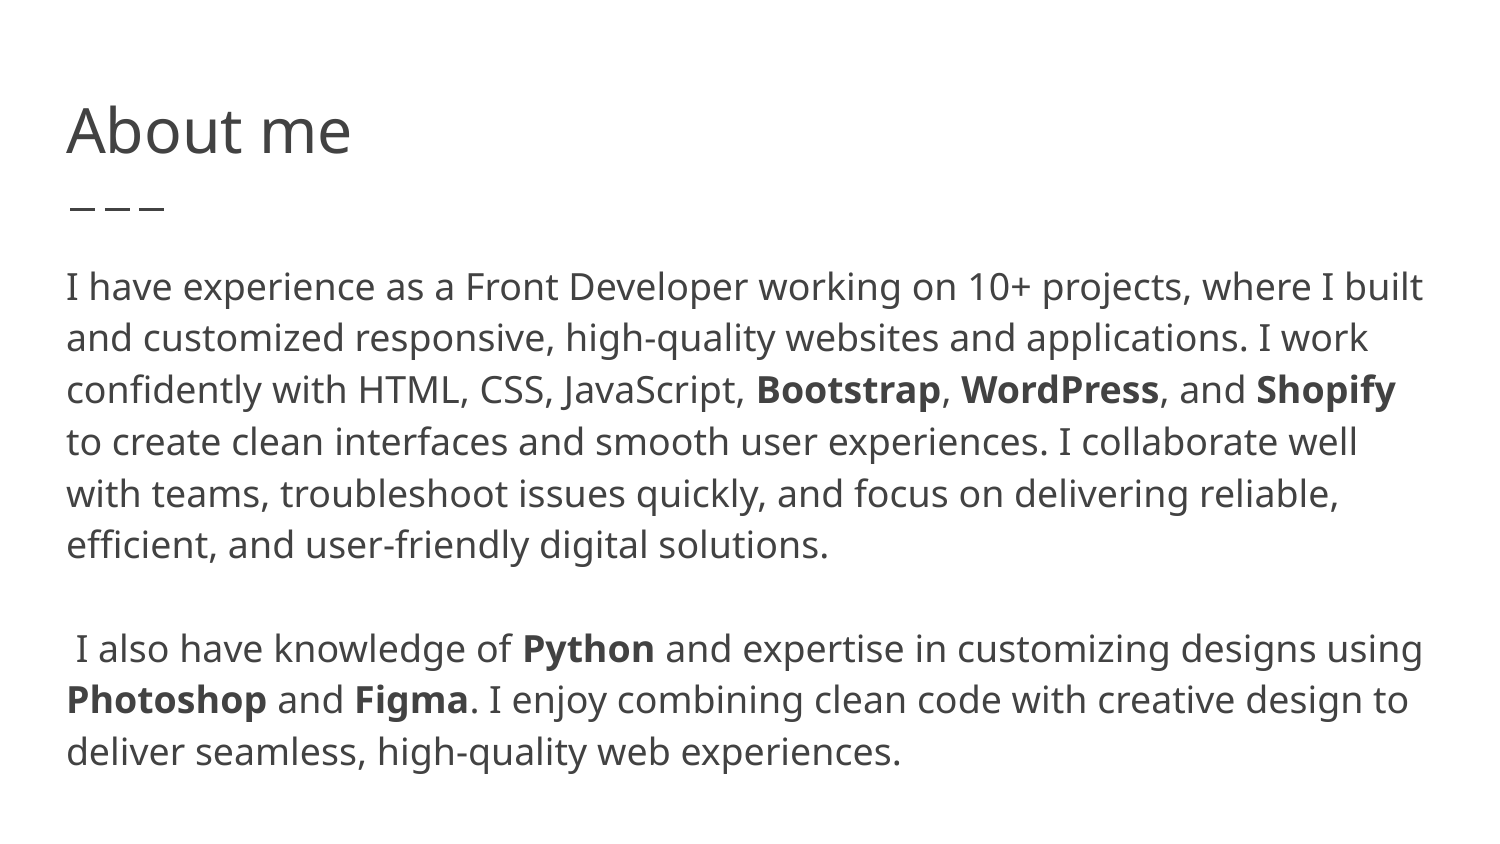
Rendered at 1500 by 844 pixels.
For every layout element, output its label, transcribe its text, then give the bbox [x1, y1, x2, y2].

title About me [51, 61, 1449, 182]
list I have experience as a Front Developer working on 10+ projects, where I built and customized responsive, high-quality websites and applications. I work confidently with HTML, CSS, JavaScript, Bootstrap, WordPress, and Shopify to create clean interfaces and smooth user experiences. I collaborate well with teams, troubleshoot issues quickly, and focus on delivering reliable, efficient, and user-friendly digital solutions. I also have knowledge of Python and expertise in customizing designs using Photoshop and Figma. I enjoy combining clean code with creative design to deliver seamless, high-quality web experiences. [51, 240, 1449, 750]
